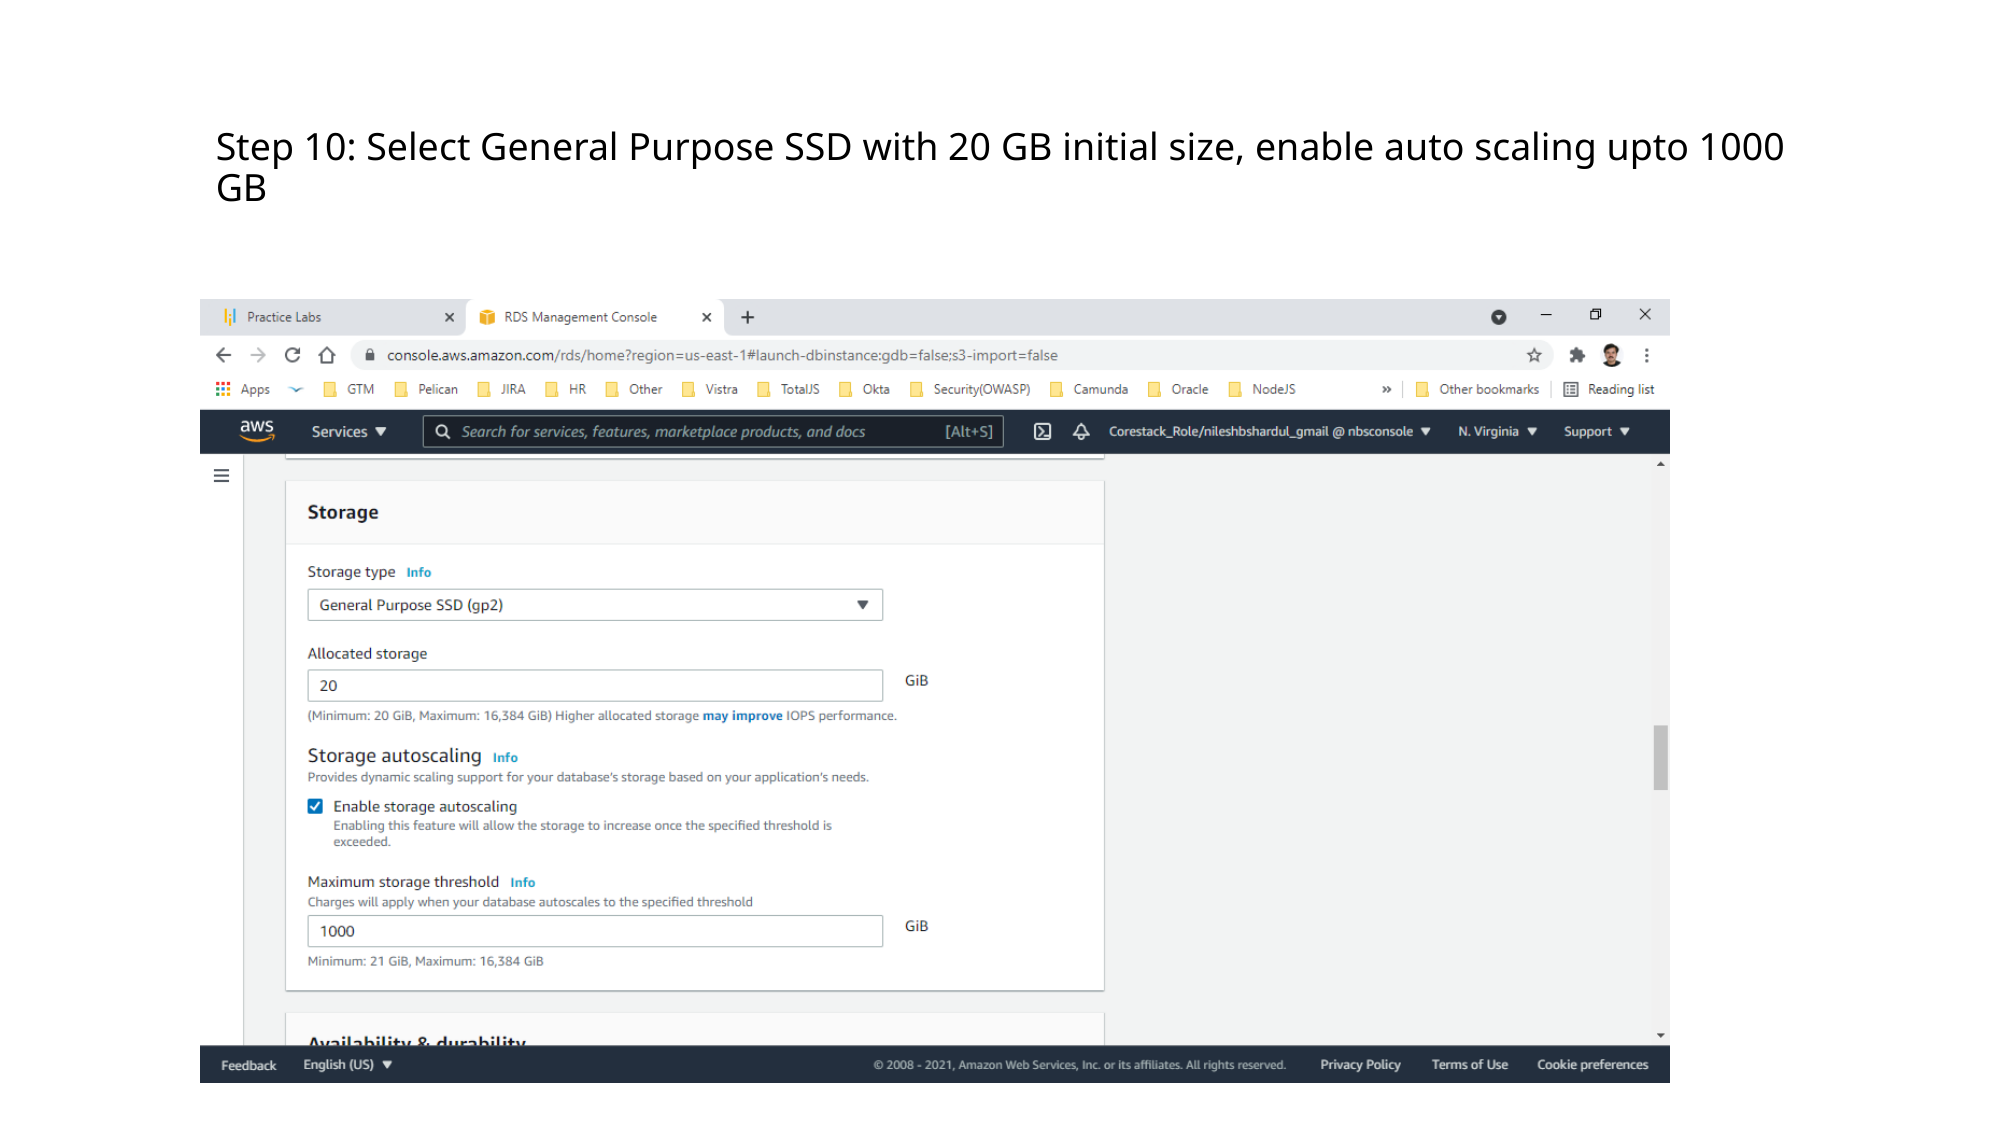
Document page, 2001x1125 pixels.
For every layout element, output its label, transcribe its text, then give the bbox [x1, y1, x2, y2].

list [200, 299, 1670, 1083]
title Step 10: Select General Purpose SSD with 20 GB initial size, enable auto scaling upto 1000 GB [200, 59, 1863, 278]
